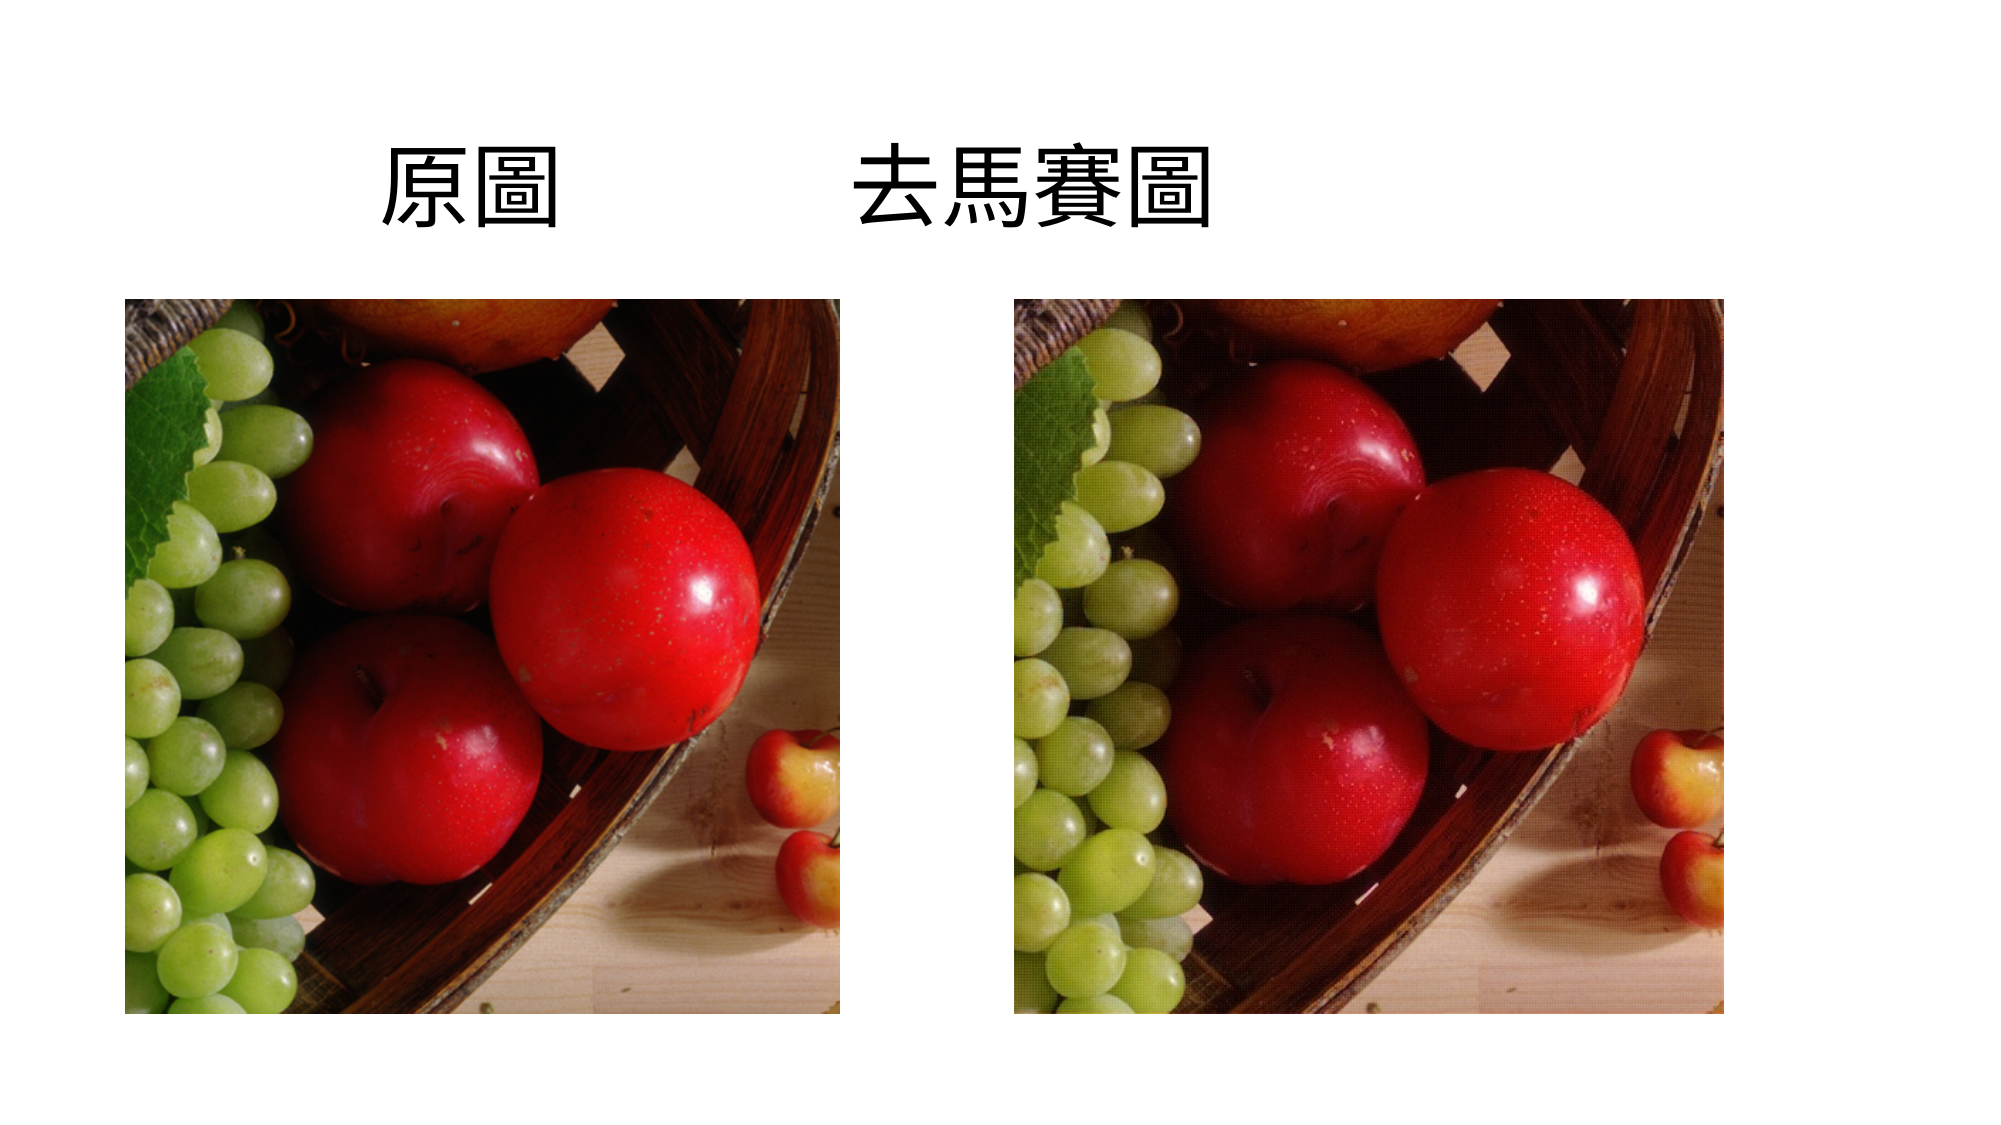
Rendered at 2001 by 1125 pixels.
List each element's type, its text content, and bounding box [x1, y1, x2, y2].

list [125, 299, 840, 1014]
picture [1014, 299, 1724, 1014]
title 原圖 去馬賽圖 [137, 82, 1863, 300]
